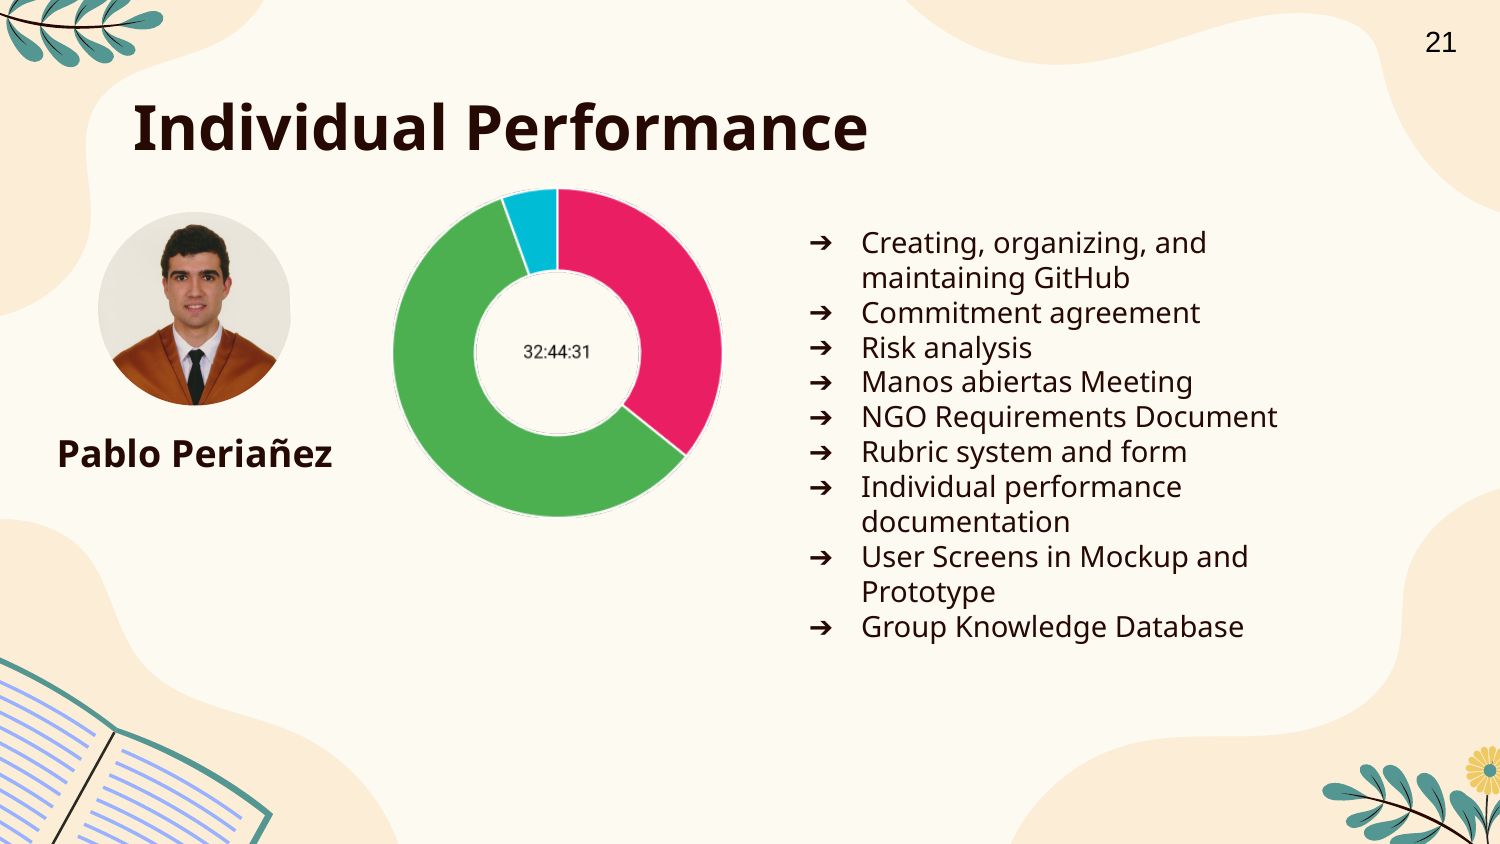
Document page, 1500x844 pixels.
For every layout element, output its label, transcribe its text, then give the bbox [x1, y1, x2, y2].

title Individual Performance [118, 72, 1382, 167]
text_box Creating, organizing, and maintaining GitHub Commitment agreement Risk analysis Manos abiertas Meeting NGO Requirements Document Rubric system and form Individual performance documentation User Screens in Mockup and Prototype Group Knowledge Database [771, 208, 1373, 649]
slide_number ‹#› [1410, 8, 1500, 73]
picture [391, 186, 724, 519]
picture [97, 211, 292, 406]
subtitle Pablo Periañez [4, 421, 386, 491]
